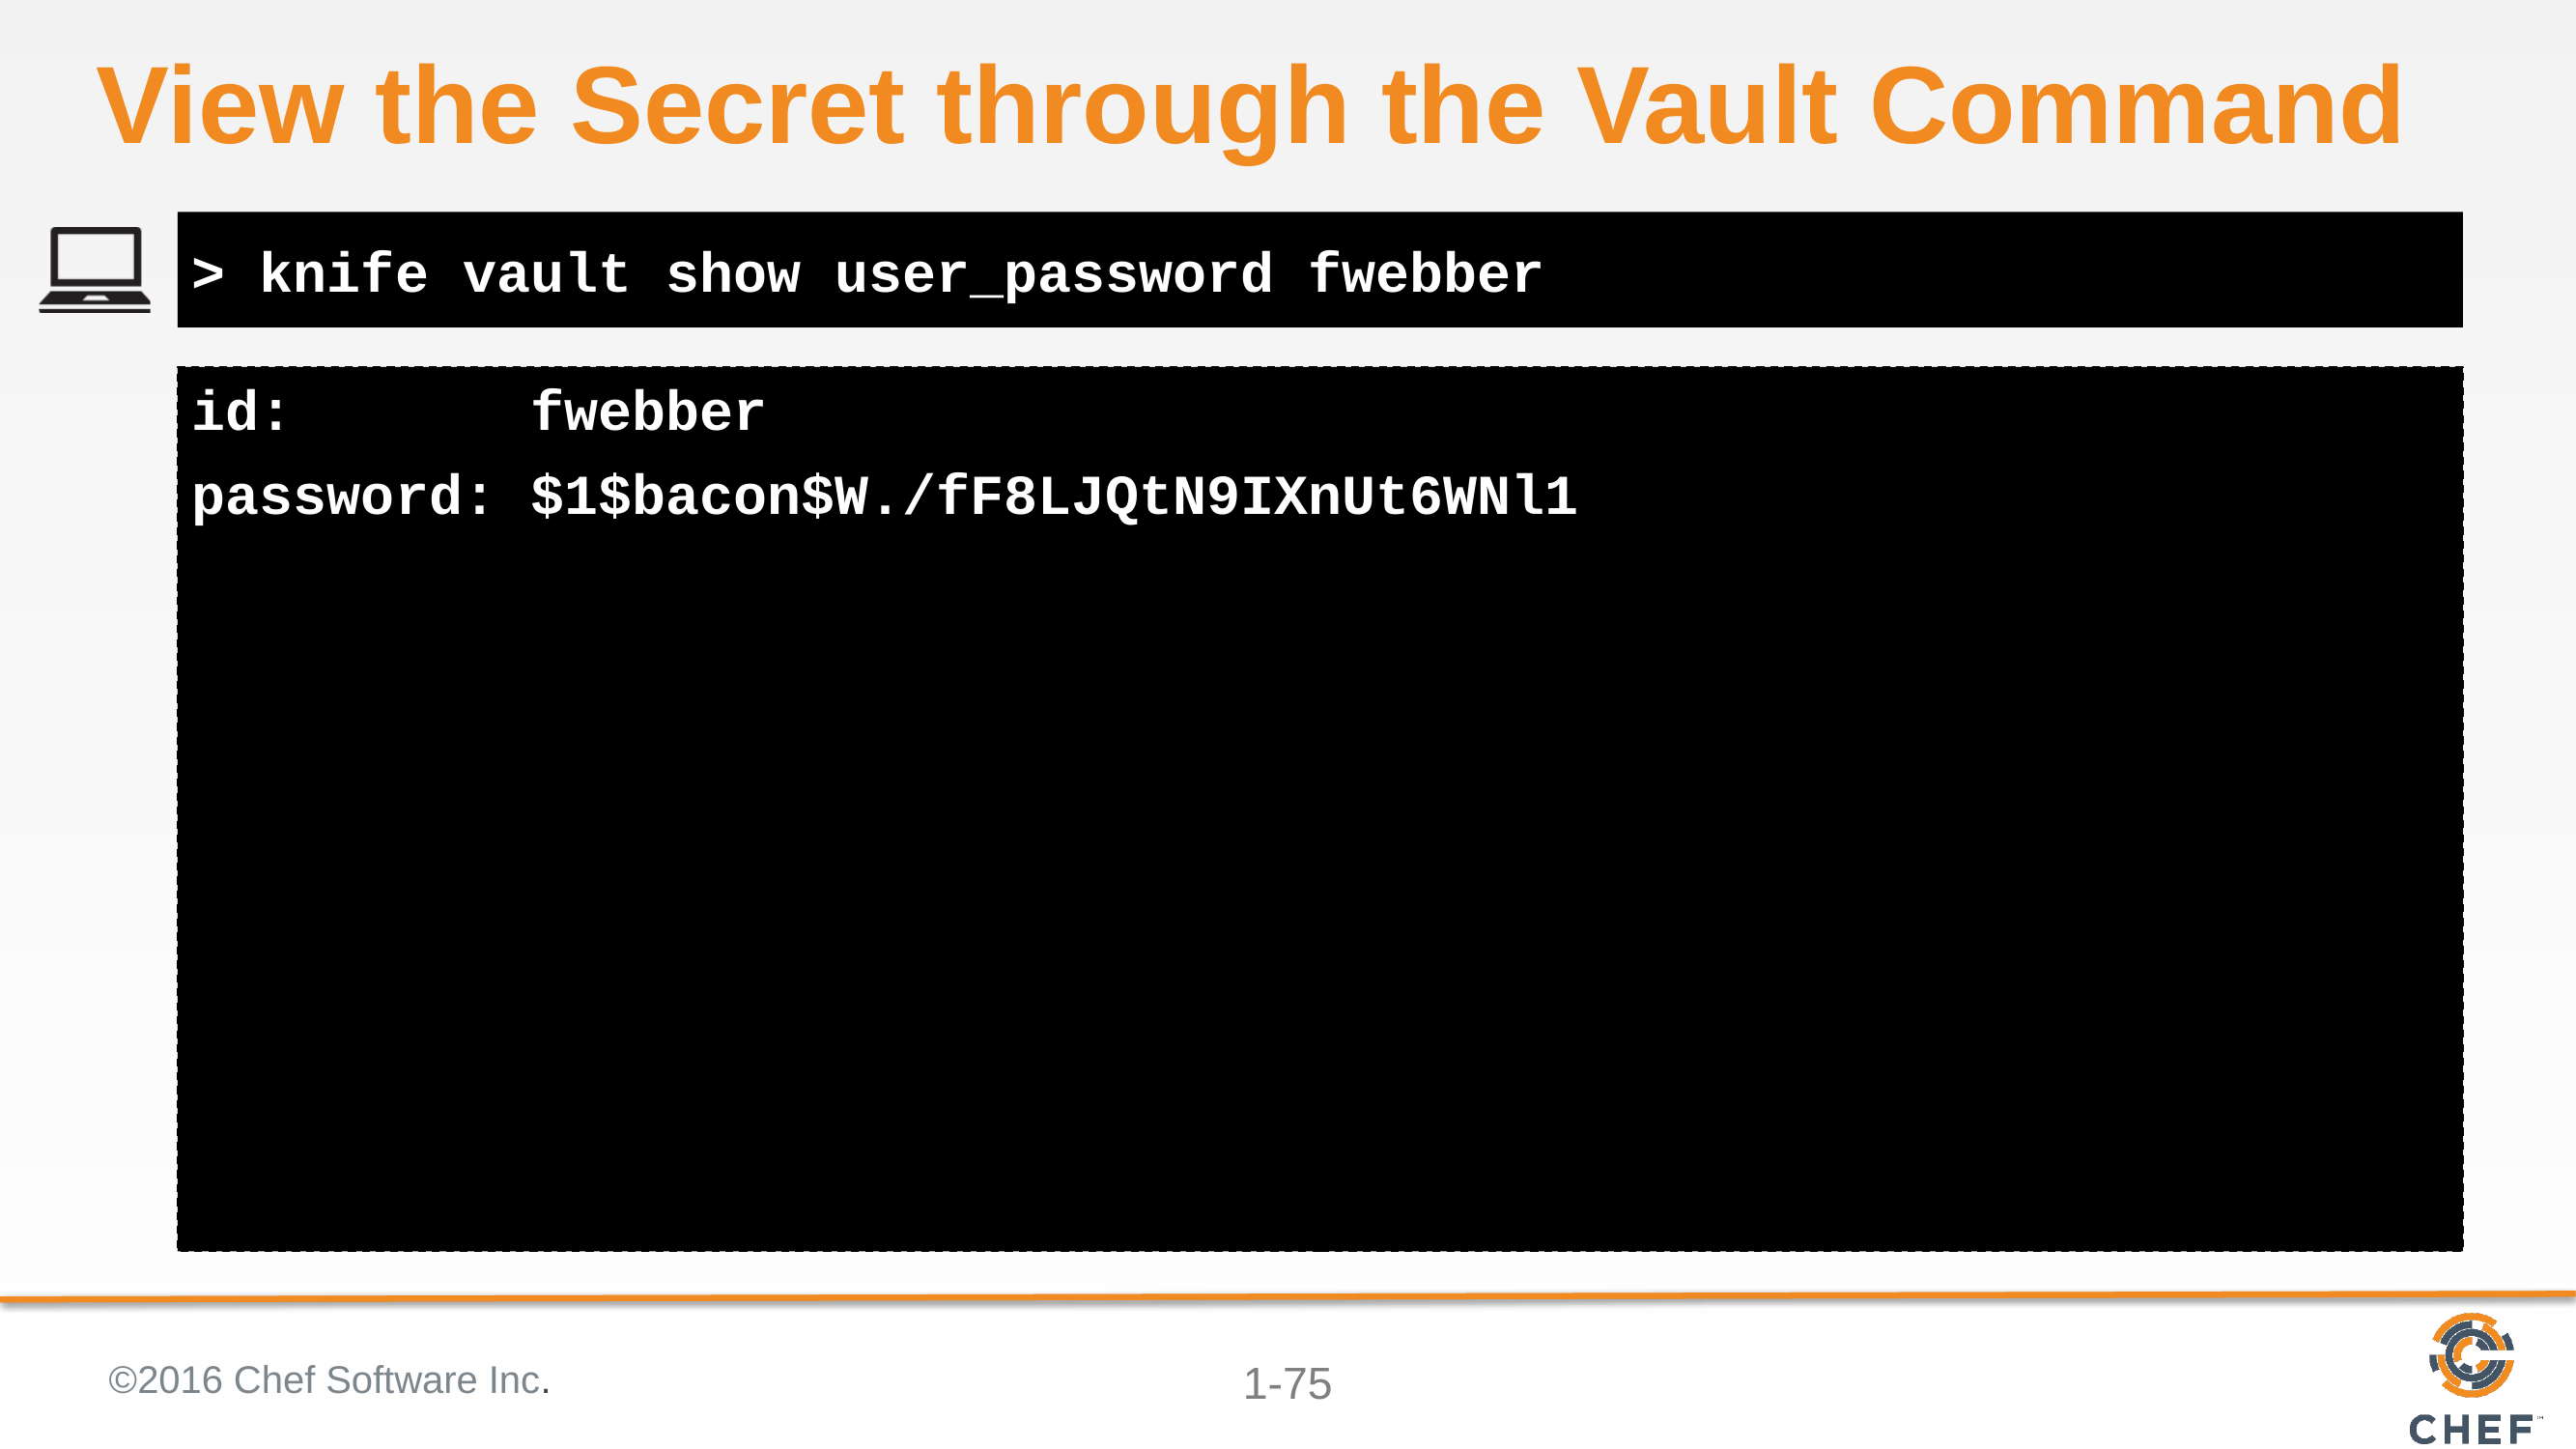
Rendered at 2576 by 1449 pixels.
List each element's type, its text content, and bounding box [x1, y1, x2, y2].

list > knife vault show user_password fwebber [177, 212, 2463, 327]
title View the Secret through the Vault Command [96, 48, 2463, 180]
list id: fwebber password: $1$bacon$W./fF8LJQtN9IXnUt6WNl1 [177, 366, 2464, 1252]
picture [2399, 1297, 2551, 1449]
